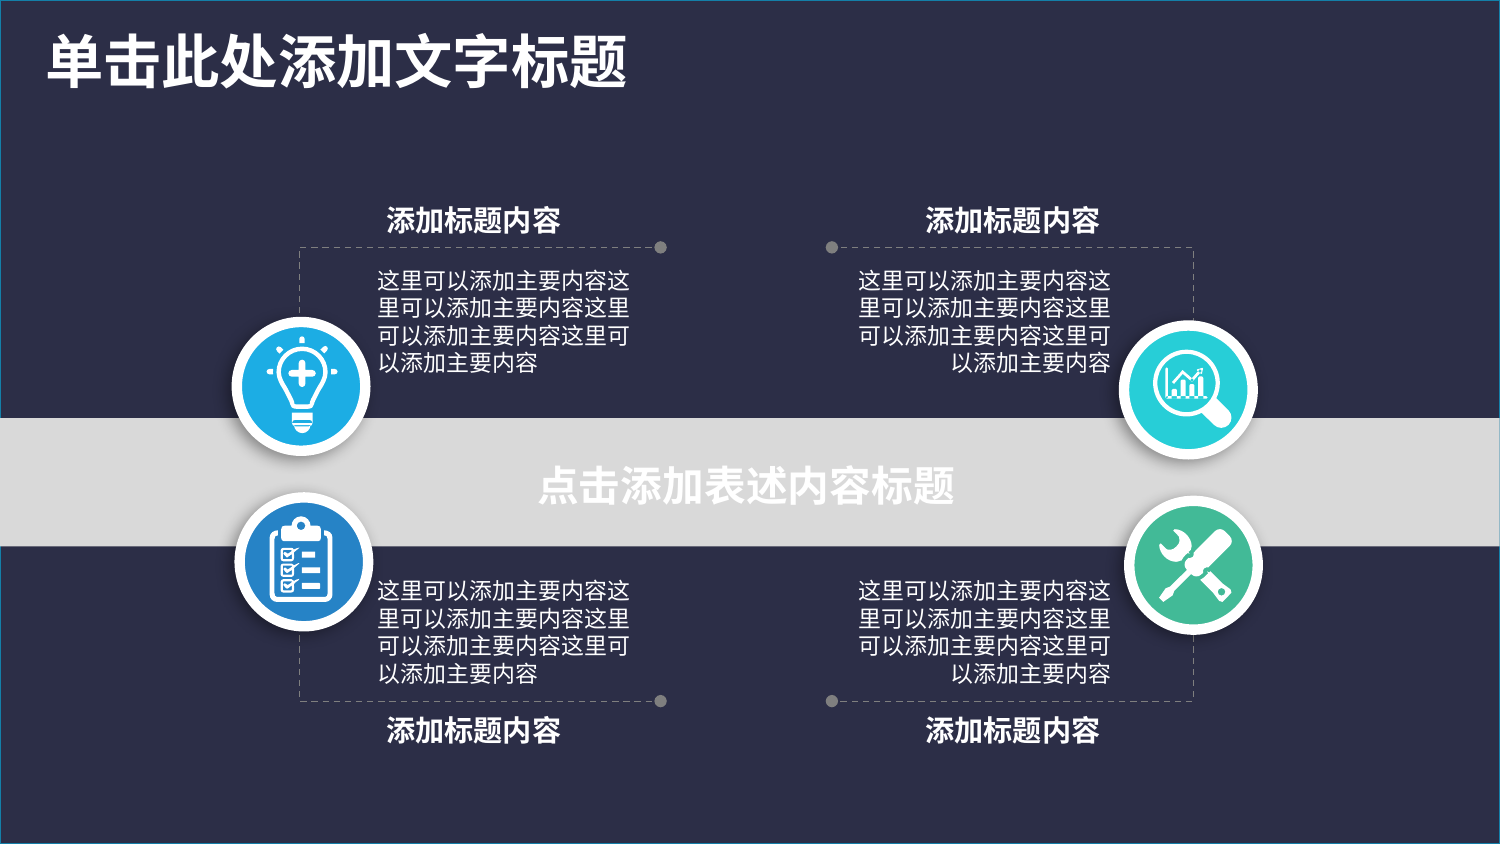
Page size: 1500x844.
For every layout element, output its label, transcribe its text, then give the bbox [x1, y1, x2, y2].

text_box [825, 630, 1194, 708]
text_box 点击添加表述内容标题 [527, 454, 966, 515]
text_box 添加标题内容 [375, 196, 572, 261]
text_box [1129, 500, 1258, 630]
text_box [1123, 325, 1253, 455]
text_box 这里可以添加主要内容这里可以添加主要内容这里可以添加主要内容这里可以添加主要内容 [832, 261, 1122, 382]
text_box [0, 418, 1500, 547]
text_box 这里可以添加主要内容这里可以添加主要内容这里可以添加主要内容这里可以添加主要内容 [832, 571, 1122, 692]
text_box [572, 241, 667, 261]
text_box [825, 241, 1194, 321]
text_box [299, 629, 667, 708]
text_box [236, 321, 366, 451]
text_box 这里可以添加主要内容这里可以添加主要内容这里可以添加主要内容这里可以添加主要内容 [367, 571, 656, 692]
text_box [239, 497, 369, 627]
text_box [299, 247, 375, 321]
text_box 添加标题内容 [914, 196, 1111, 243]
text_box 添加标题内容 [914, 706, 1111, 753]
text_box 这里可以添加主要内容这里可以添加主要内容这里可以添加主要内容这里可以添加主要内容 [367, 261, 656, 382]
text_box 添加标题内容 [375, 706, 572, 787]
